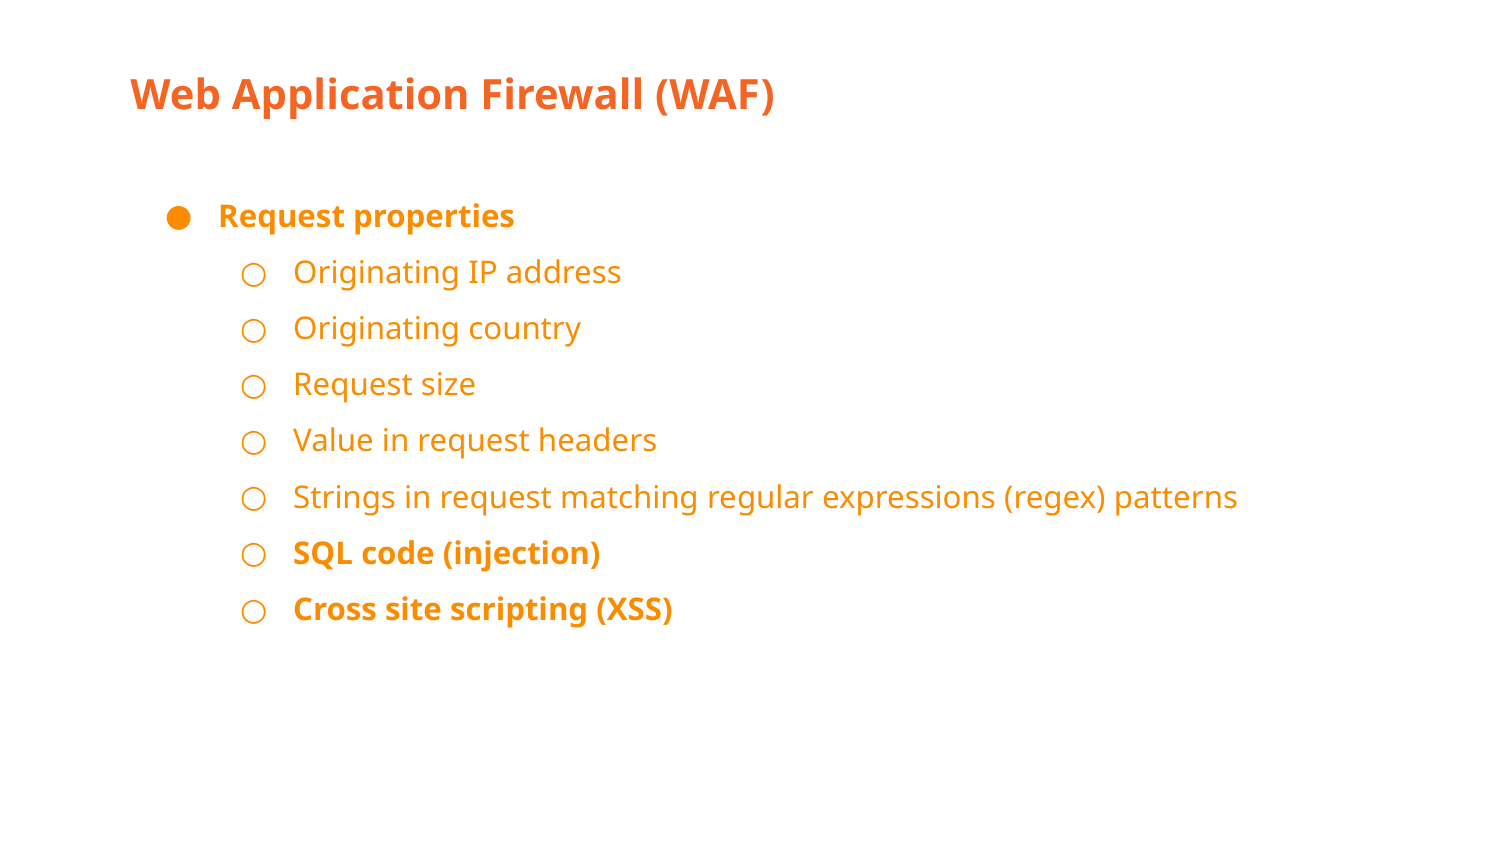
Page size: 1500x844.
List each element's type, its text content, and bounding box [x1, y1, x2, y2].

title Request properties Originating IP address Originating country Request size Value in request headers Strings in request matching regular expressions (regex) patterns SQL code (injection) Cross site scripting (XSS) [128, 162, 1417, 727]
title Web Application Firewall (WAF) [115, 52, 1339, 179]
